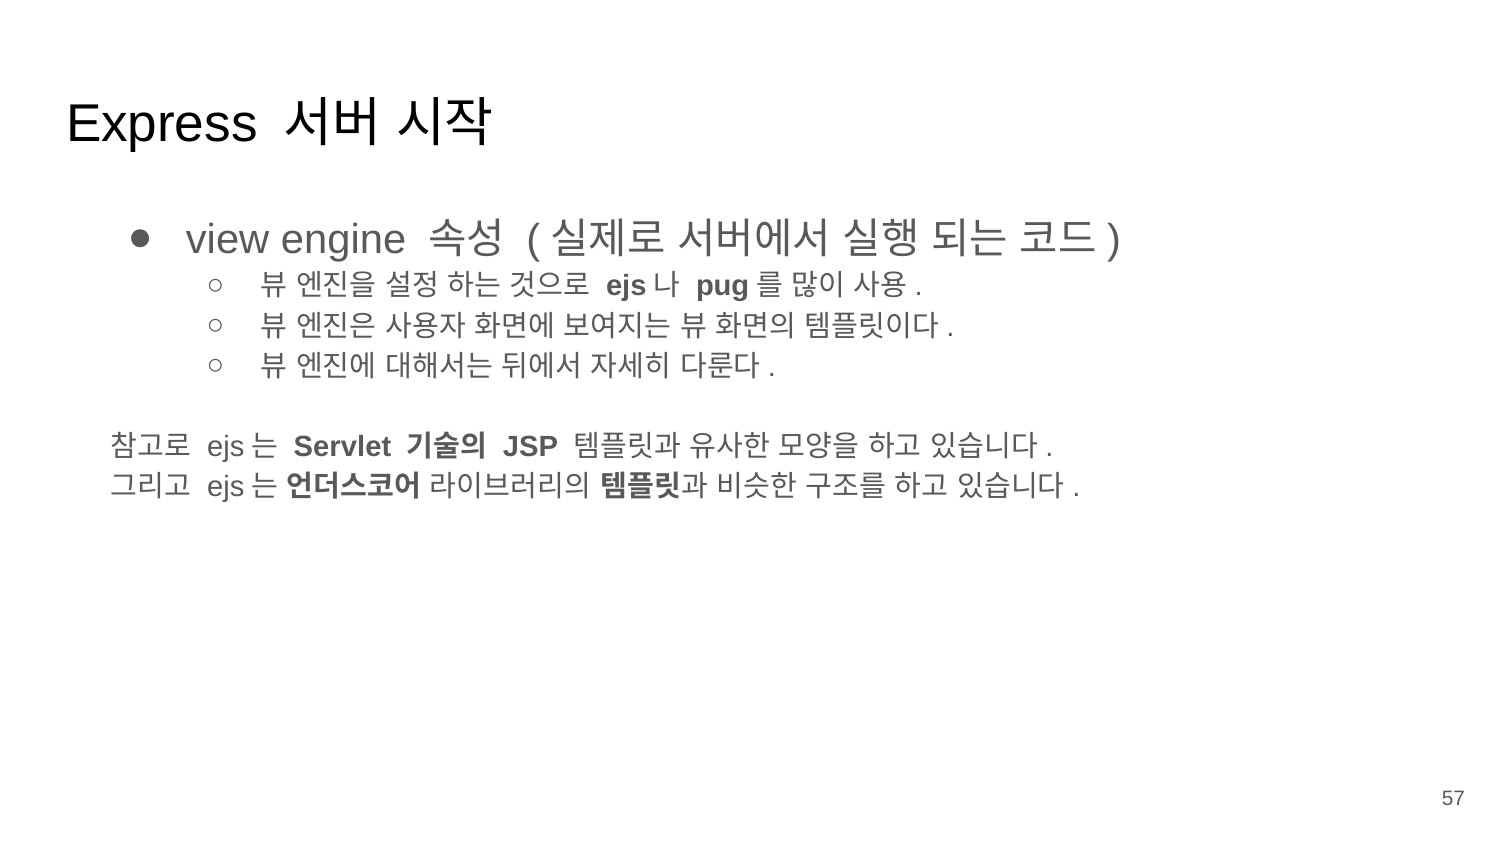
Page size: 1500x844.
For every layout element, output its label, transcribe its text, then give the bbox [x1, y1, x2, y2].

title Express 서버 시작 [51, 72, 1449, 167]
list view engine 속성 (실제로 서버에서 실행 되는 코드) 뷰 엔진을 설정 하는 것으로 ejs나 pug를 많이 사용. 뷰 엔진은 사용자 화면에 보여지는 뷰 화면의 템플릿이다. 뷰 엔진에 대해서는 뒤에서 자세히 다룬다. 참고로 ejs는 Servlet 기술의 JSP 템플릿과 유사한 모양을 하고 있습니다. 그리고 ejs는 언더스코어 라이브러리의 템플릿과 비슷한 구조를 하고 있습니다. [95, 189, 1414, 577]
slide_number 57 [1389, 764, 1480, 830]
